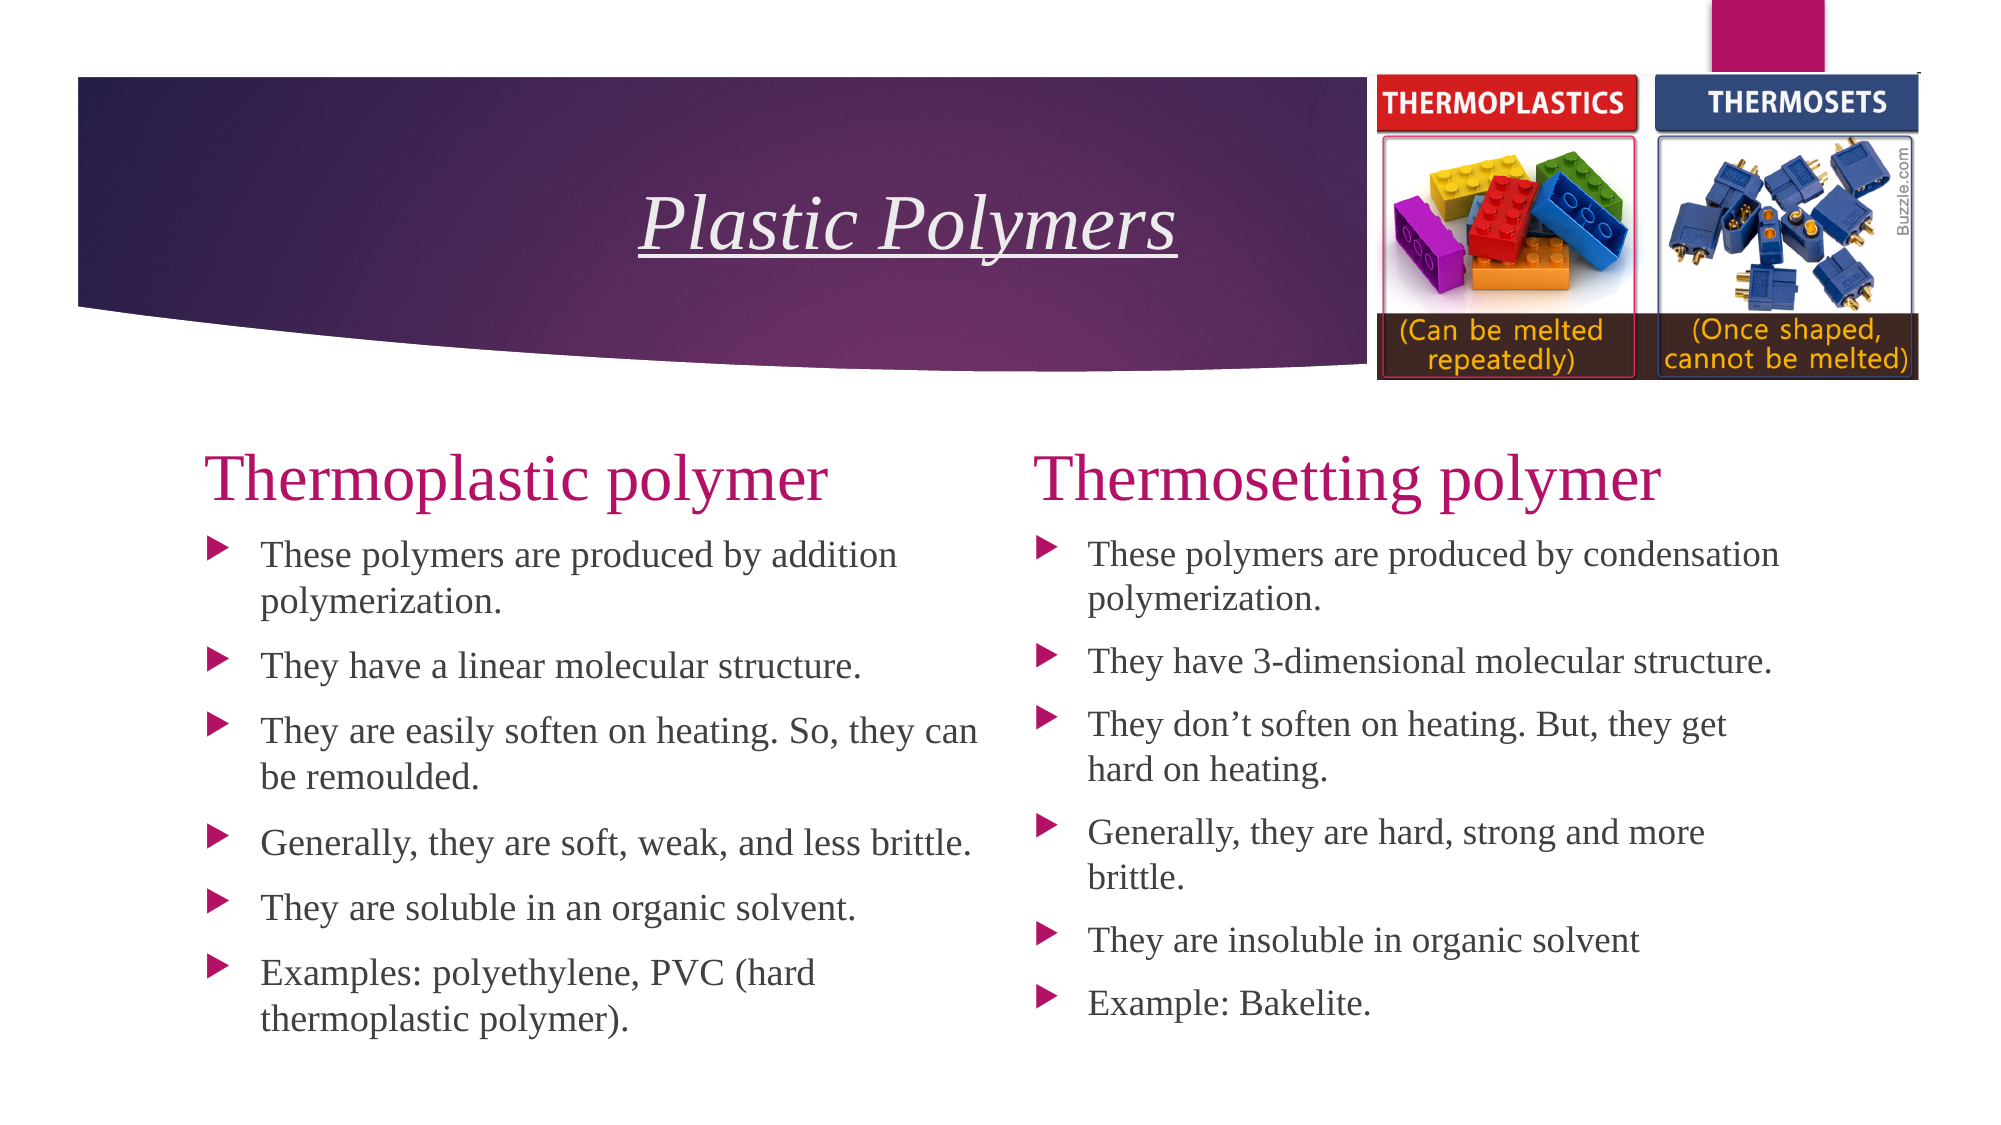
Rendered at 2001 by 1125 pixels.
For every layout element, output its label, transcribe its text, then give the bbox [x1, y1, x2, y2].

title Plastic Polymers [189, 159, 1361, 276]
list These polymers are produced by condensation polymerization. They have 3-dimensional molecular structure. They don’t soften on heating. But, they get hard on heating. Generally, they are hard, strong and more brittle. They are insoluble in organic solvent Example: Bakelite. [1018, 521, 1810, 1031]
list Thermosetting polymer [1018, 427, 1810, 521]
picture [1367, 72, 1921, 382]
list These polymers are produced by addition polymerization. They have a linear molecular structure. They are easily soften on heating. So, they can be remoulded. Generally, they are soft, weak, and less brittle. They are soluble in an organic solvent. Examples: polyethylene, PVC (hard thermoplastic polymer). [189, 521, 1000, 1052]
list Thermoplastic polymer [189, 427, 981, 521]
